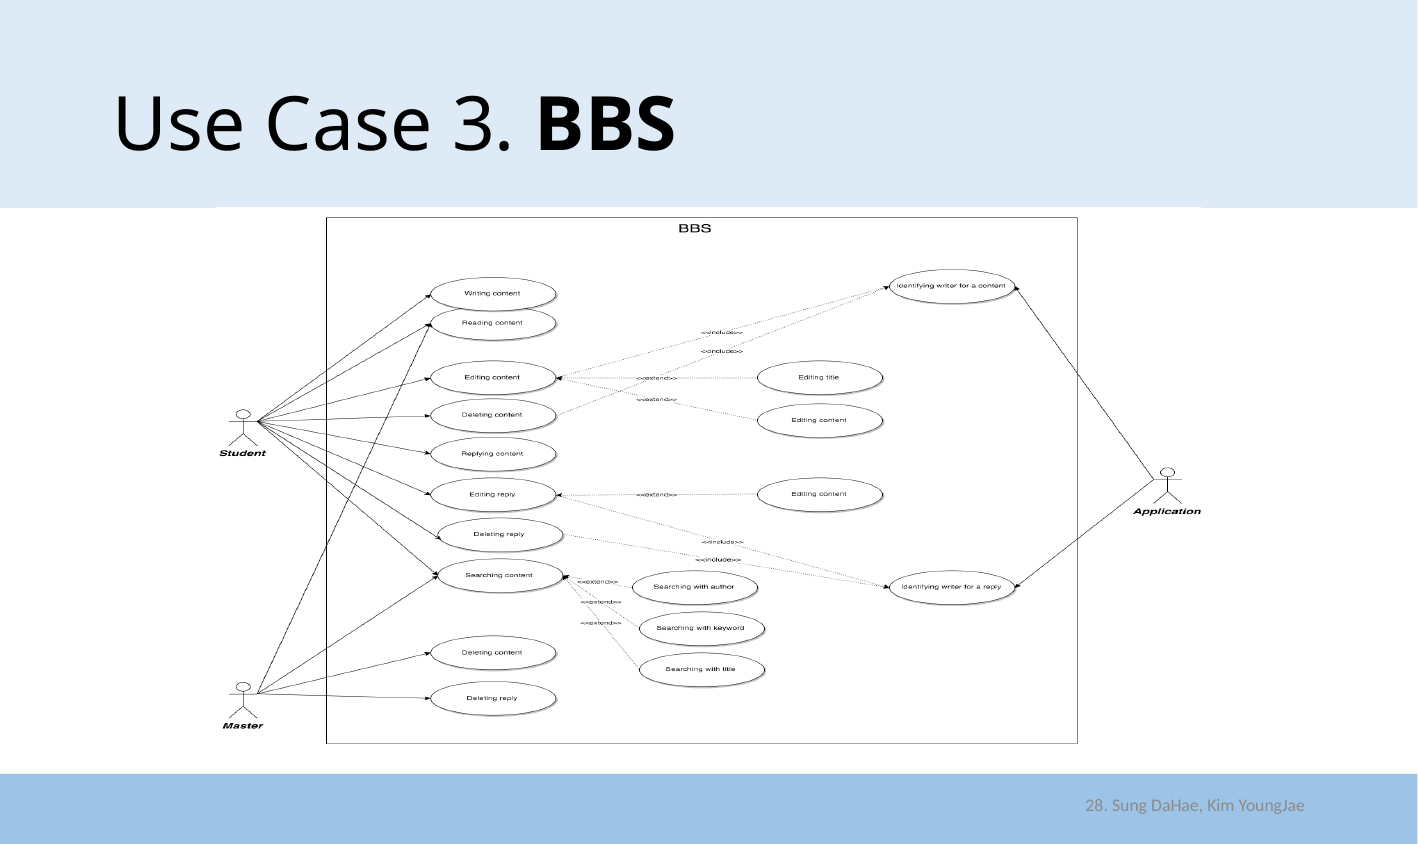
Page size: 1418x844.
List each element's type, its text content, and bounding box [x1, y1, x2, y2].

title Use Case 3. BBS [97, 44, 1320, 208]
slide_number 28. Sung DaHae, Kim YoungJae [1001, 782, 1320, 827]
picture [216, 207, 1201, 745]
